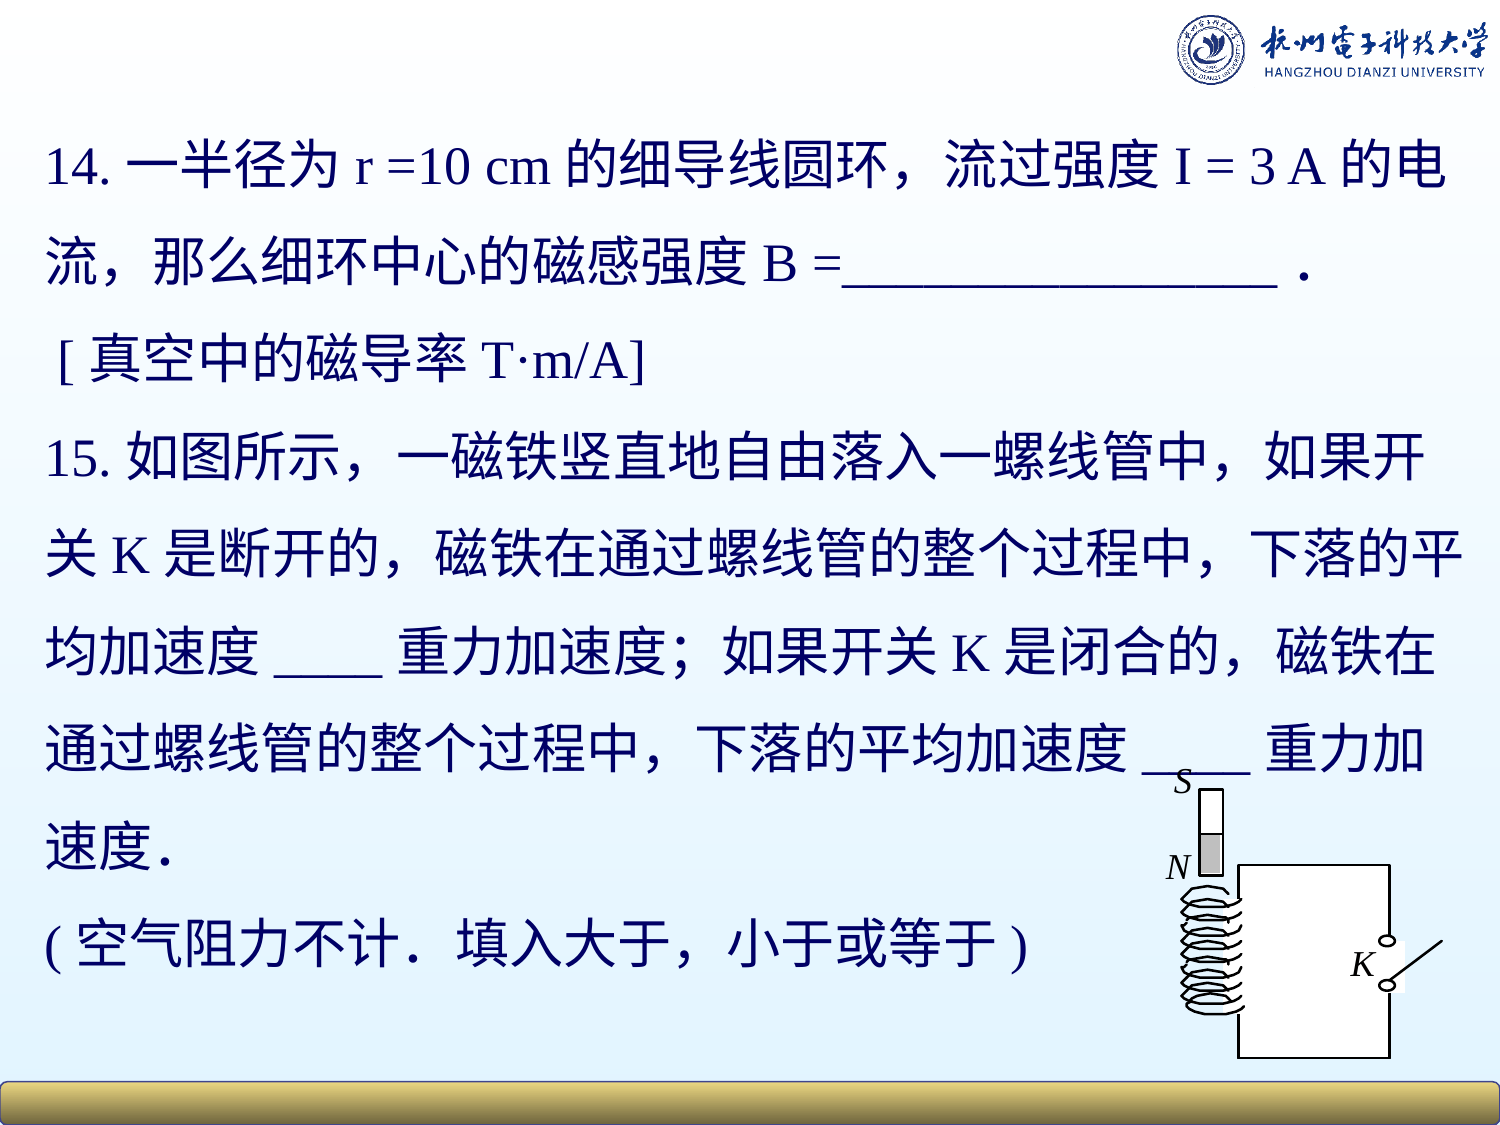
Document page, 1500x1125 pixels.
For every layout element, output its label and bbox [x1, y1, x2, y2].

picture [1139, 739, 1447, 1059]
picture [1175, 11, 1488, 88]
